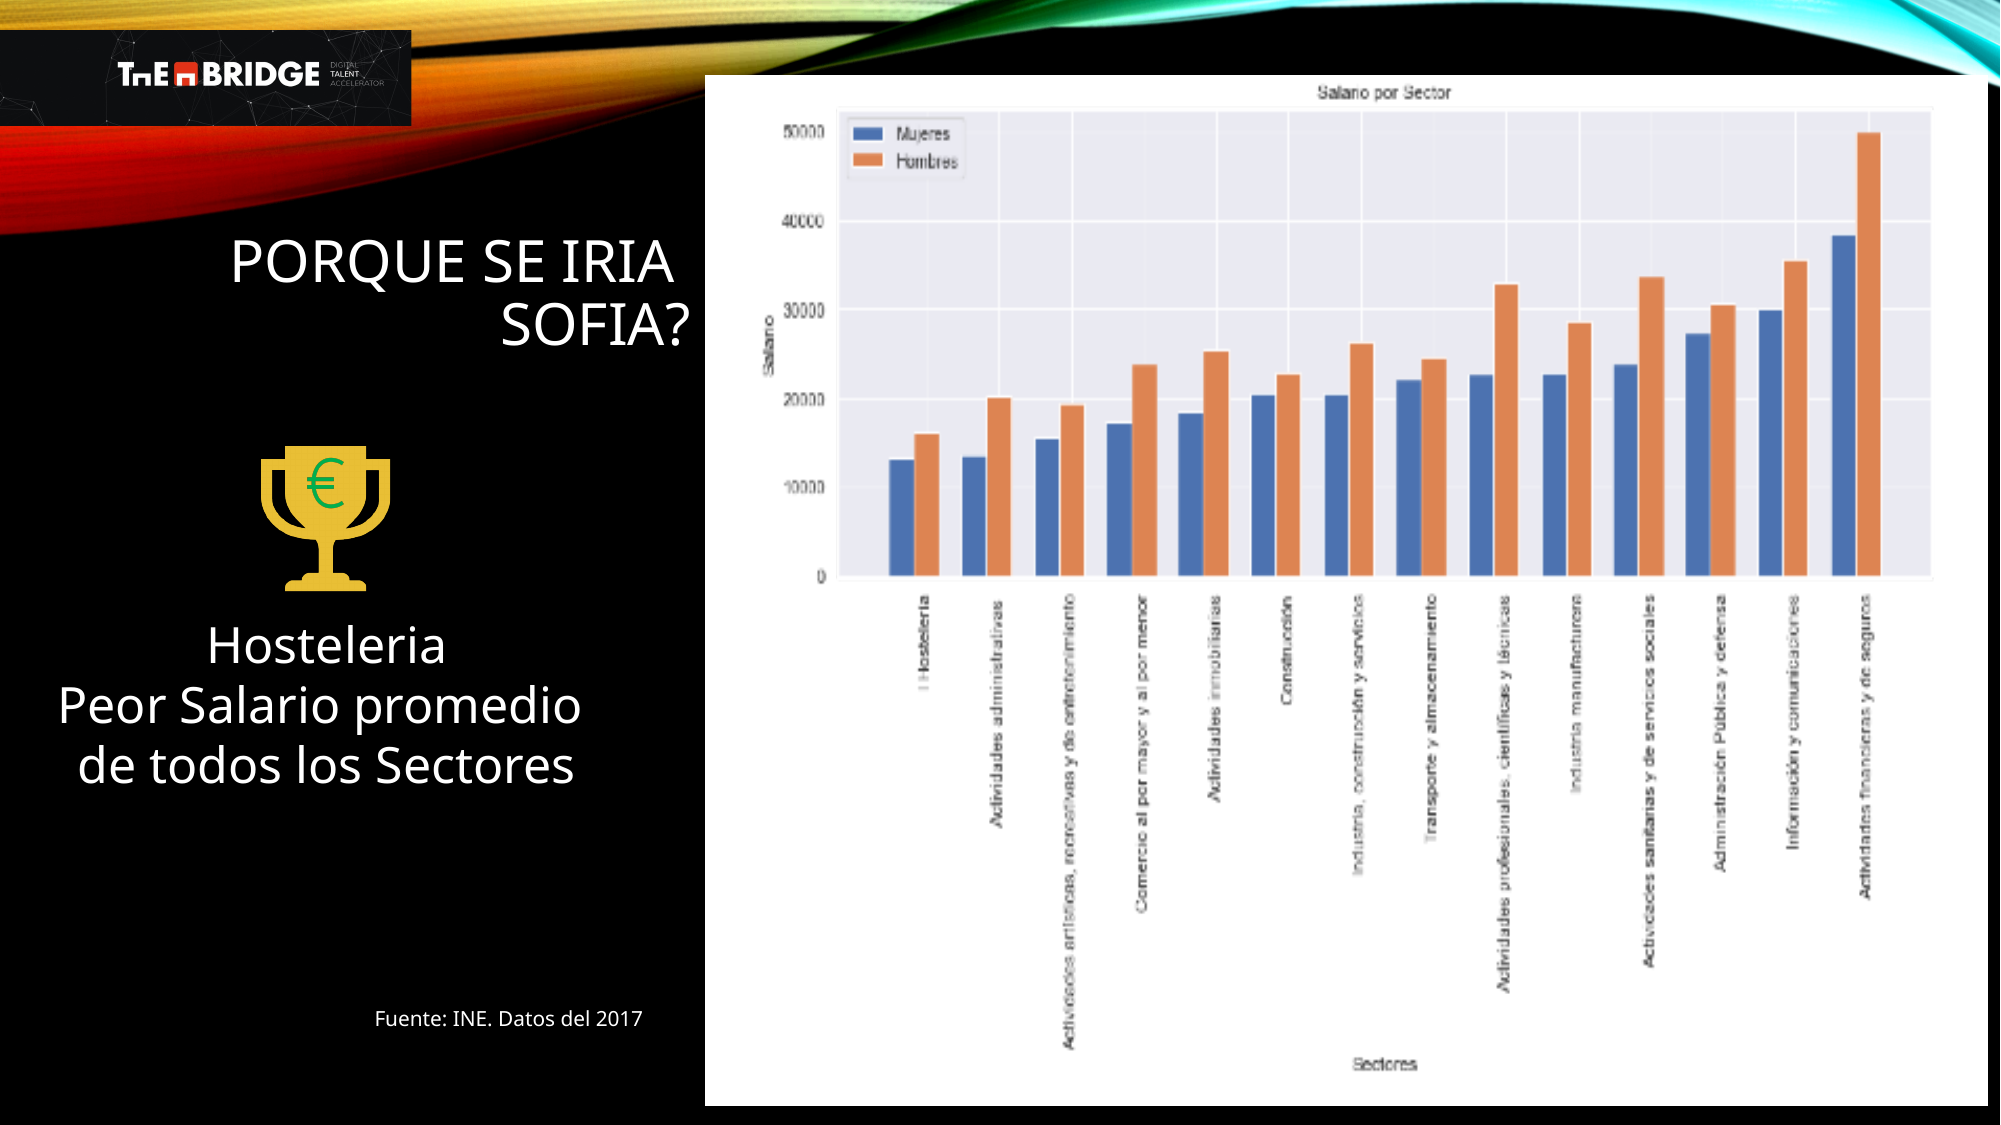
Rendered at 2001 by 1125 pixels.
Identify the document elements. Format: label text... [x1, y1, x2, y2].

title Porque se iria SOFIA? [0, 224, 705, 366]
picture [0, 0, 2000, 1107]
text_box Fuente: INE. Datos del 2017 [359, 997, 664, 1038]
picture [237, 430, 414, 607]
text_box Hosteleria Peor Salario promedio de todos los Sectores [42, 606, 611, 801]
